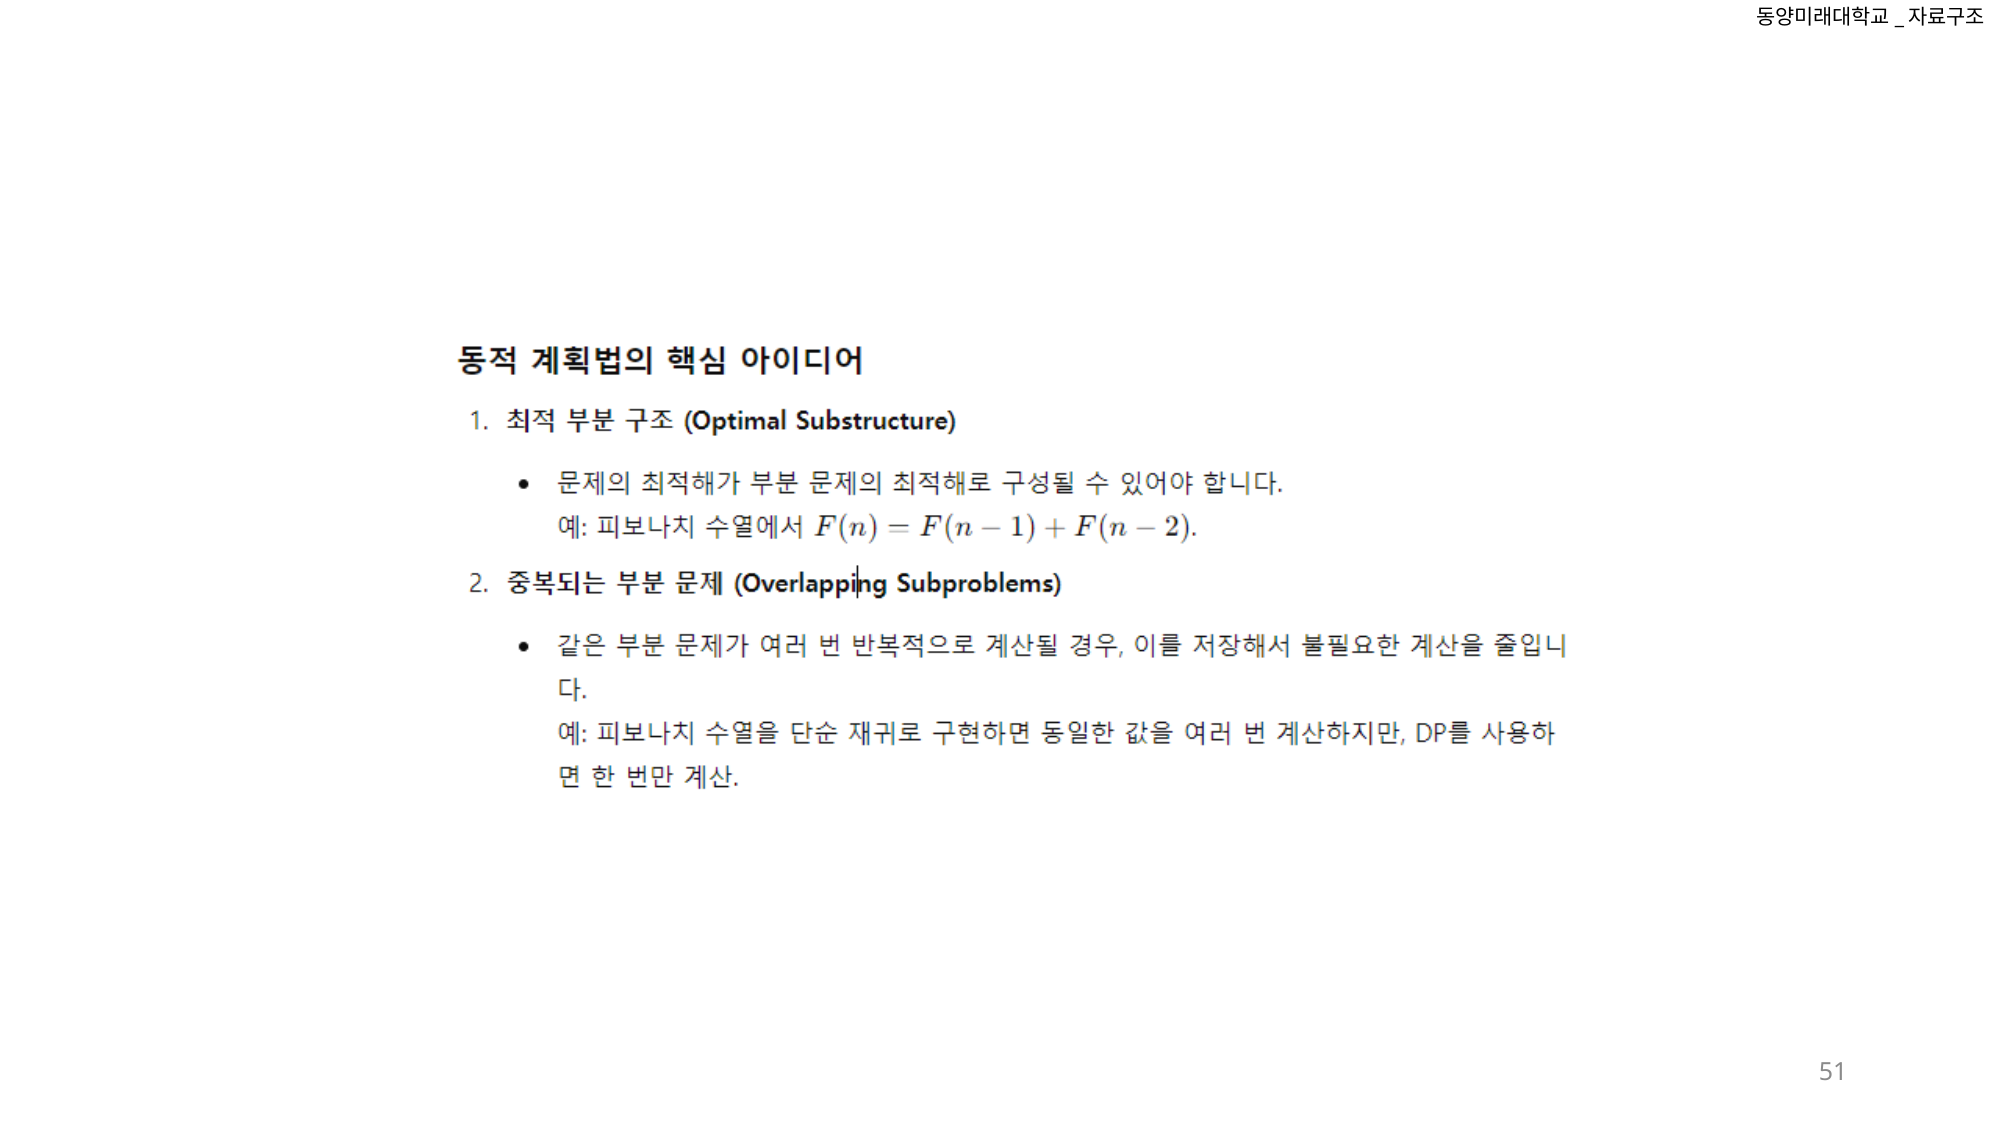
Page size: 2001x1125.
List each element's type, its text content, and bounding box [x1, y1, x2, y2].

slide_number 51 [1412, 1042, 1863, 1103]
text_box 동양미래대학교_자료구조 [1474, 0, 2000, 120]
picture [416, 303, 1584, 822]
